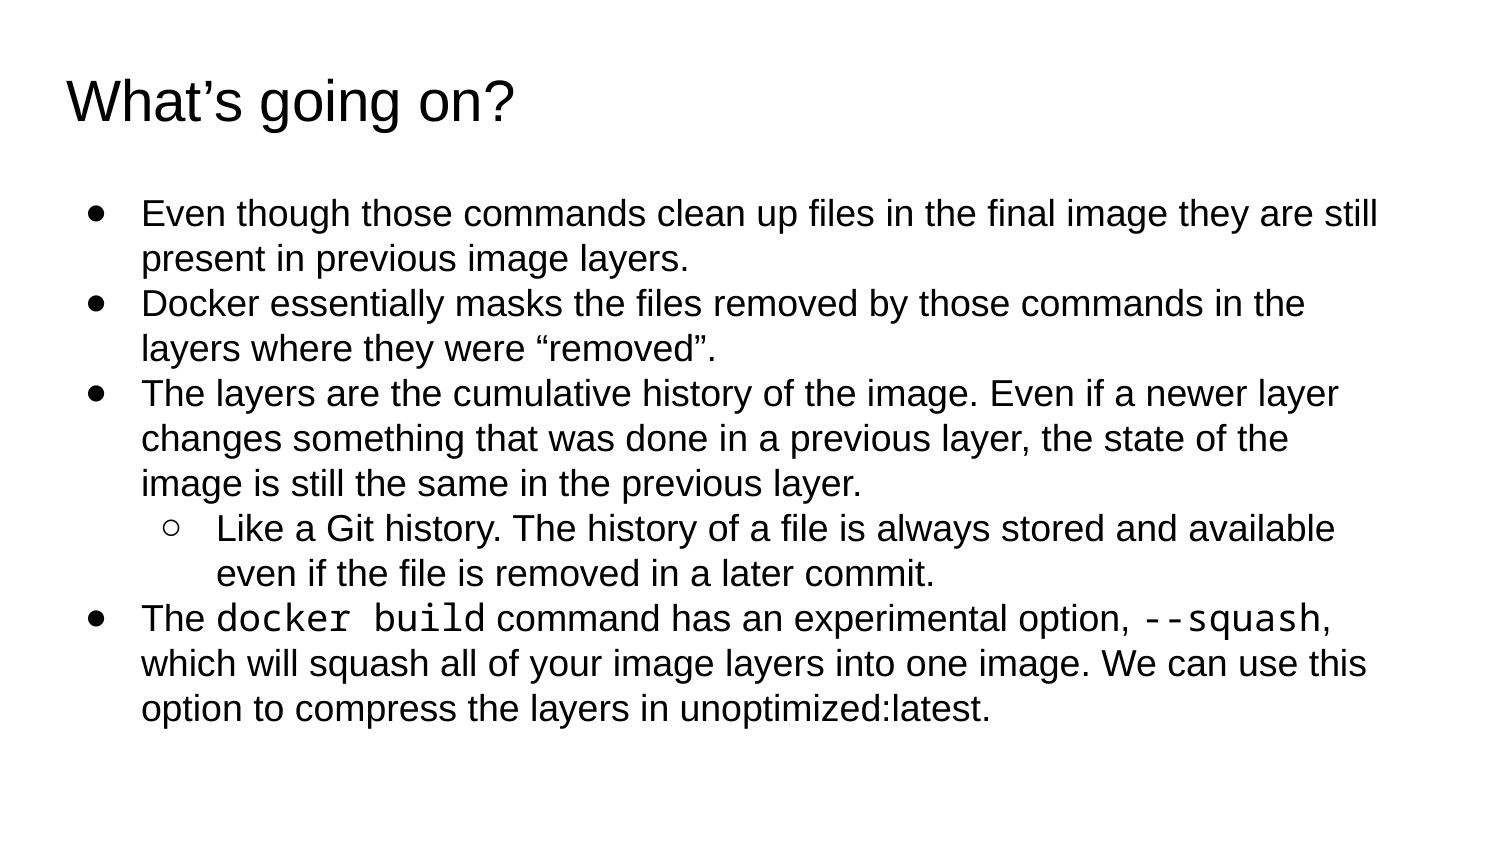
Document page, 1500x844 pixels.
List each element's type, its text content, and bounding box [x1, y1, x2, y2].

text_box Even though those commands clean up files in the final image they are still present in previous image layers. Docker essentially masks the files removed by those commands in the layers where they were “removed”. The layers are the cumulative history of the image. Even if a newer layer changes something that was done in a previous layer, the state of the image is still the same in the previous layer. Like a Git history. The history of a file is always stored and available even if the file is removed in a later commit. The docker build command has an experimental option, --squash, which will squash all of your image layers into one image. We can use this option to compress the layers in unoptimized:latest. [51, 173, 1397, 763]
title What’s going on? [51, 48, 1449, 142]
